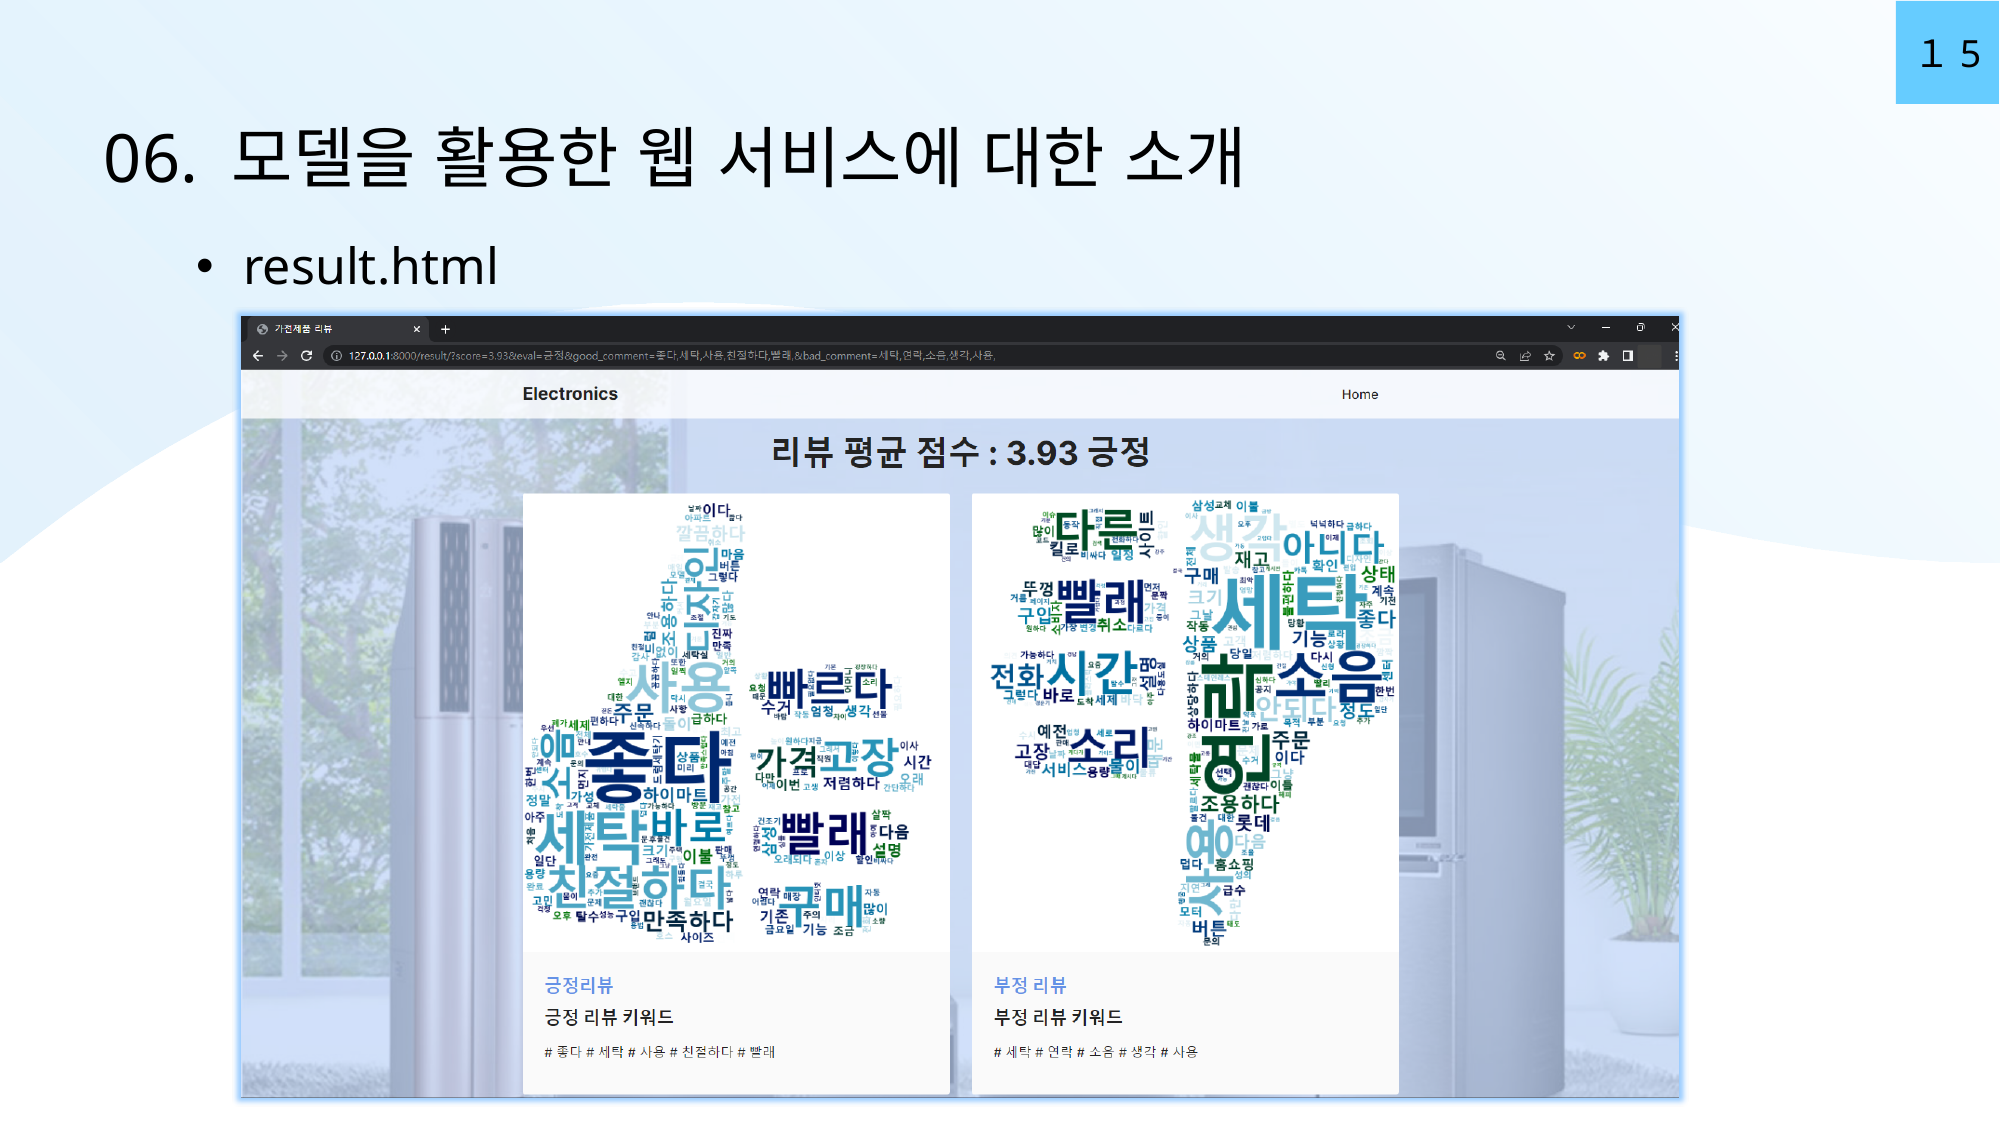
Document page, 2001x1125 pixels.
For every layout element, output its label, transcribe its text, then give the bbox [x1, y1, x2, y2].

title 06. 모델을 활용한 웹 서비스에 대한 소개 [89, 87, 1654, 235]
text_box result.html [181, 227, 515, 303]
text_box １5 [1895, 0, 2000, 105]
picture [241, 316, 1680, 1098]
